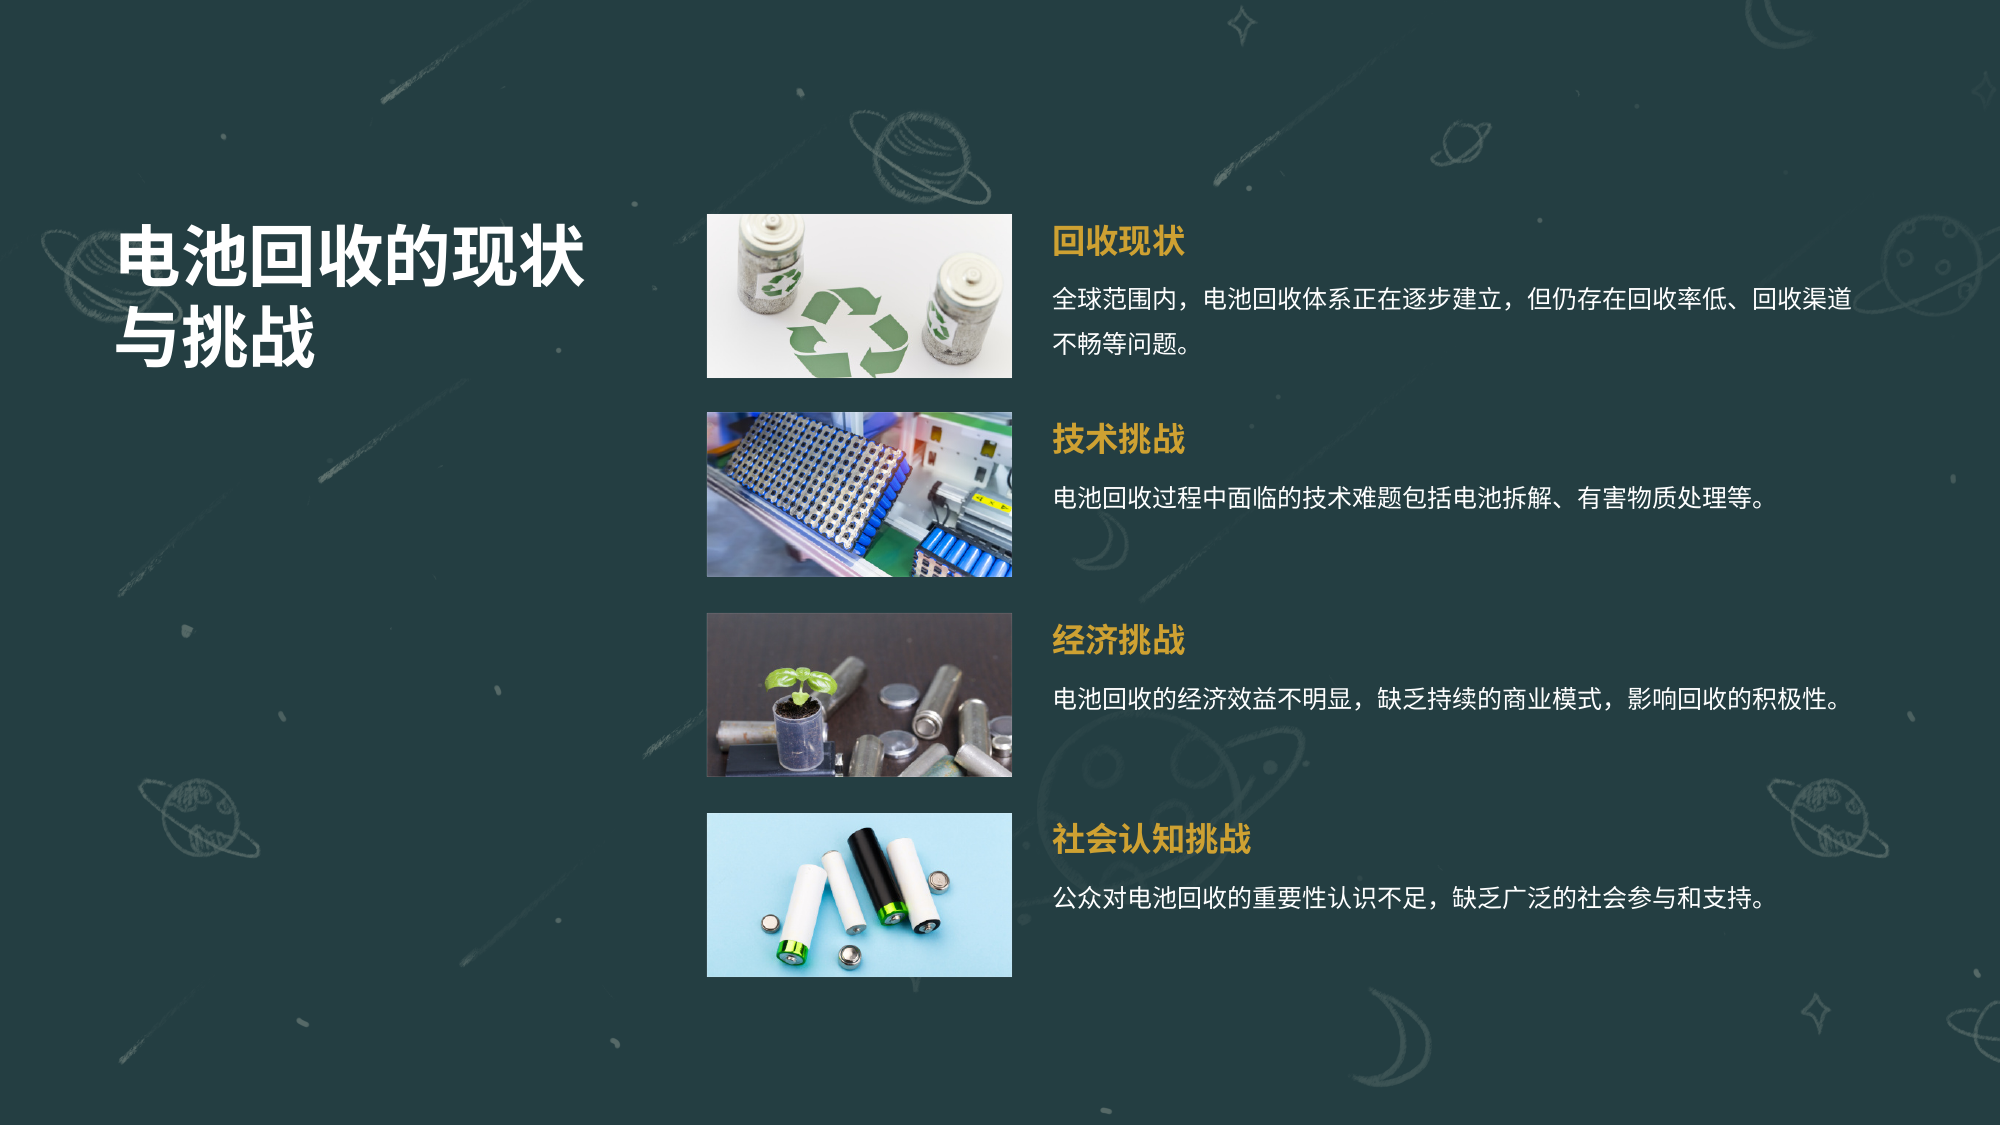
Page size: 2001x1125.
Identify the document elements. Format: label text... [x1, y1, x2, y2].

text_box 技术挑战 [1052, 412, 1870, 459]
text_box 全球范围内，电池回收体系正在逐步建立，但仍存在回收率低、回收渠道不畅等问题。 [1052, 268, 1870, 378]
text_box 电池回收过程中面临的技术难题包括电池拆解、有害物质处理等。 [1052, 467, 1870, 577]
text_box 回收现状 [1052, 214, 1870, 261]
text_box 公众对电池回收的重要性认识不足，缺乏广泛的社会参与和支持。 [1052, 867, 1870, 977]
picture [0, 0, 2000, 1125]
text_box 电池回收的经济效益不明显，缺乏持续的商业模式，影响回收的积极性。 [1052, 668, 1870, 777]
text_box 经济挑战 [1052, 613, 1870, 660]
title 电池回收的现状与挑战 [114, 214, 625, 378]
text_box 社会认知挑战 [1052, 812, 1870, 859]
